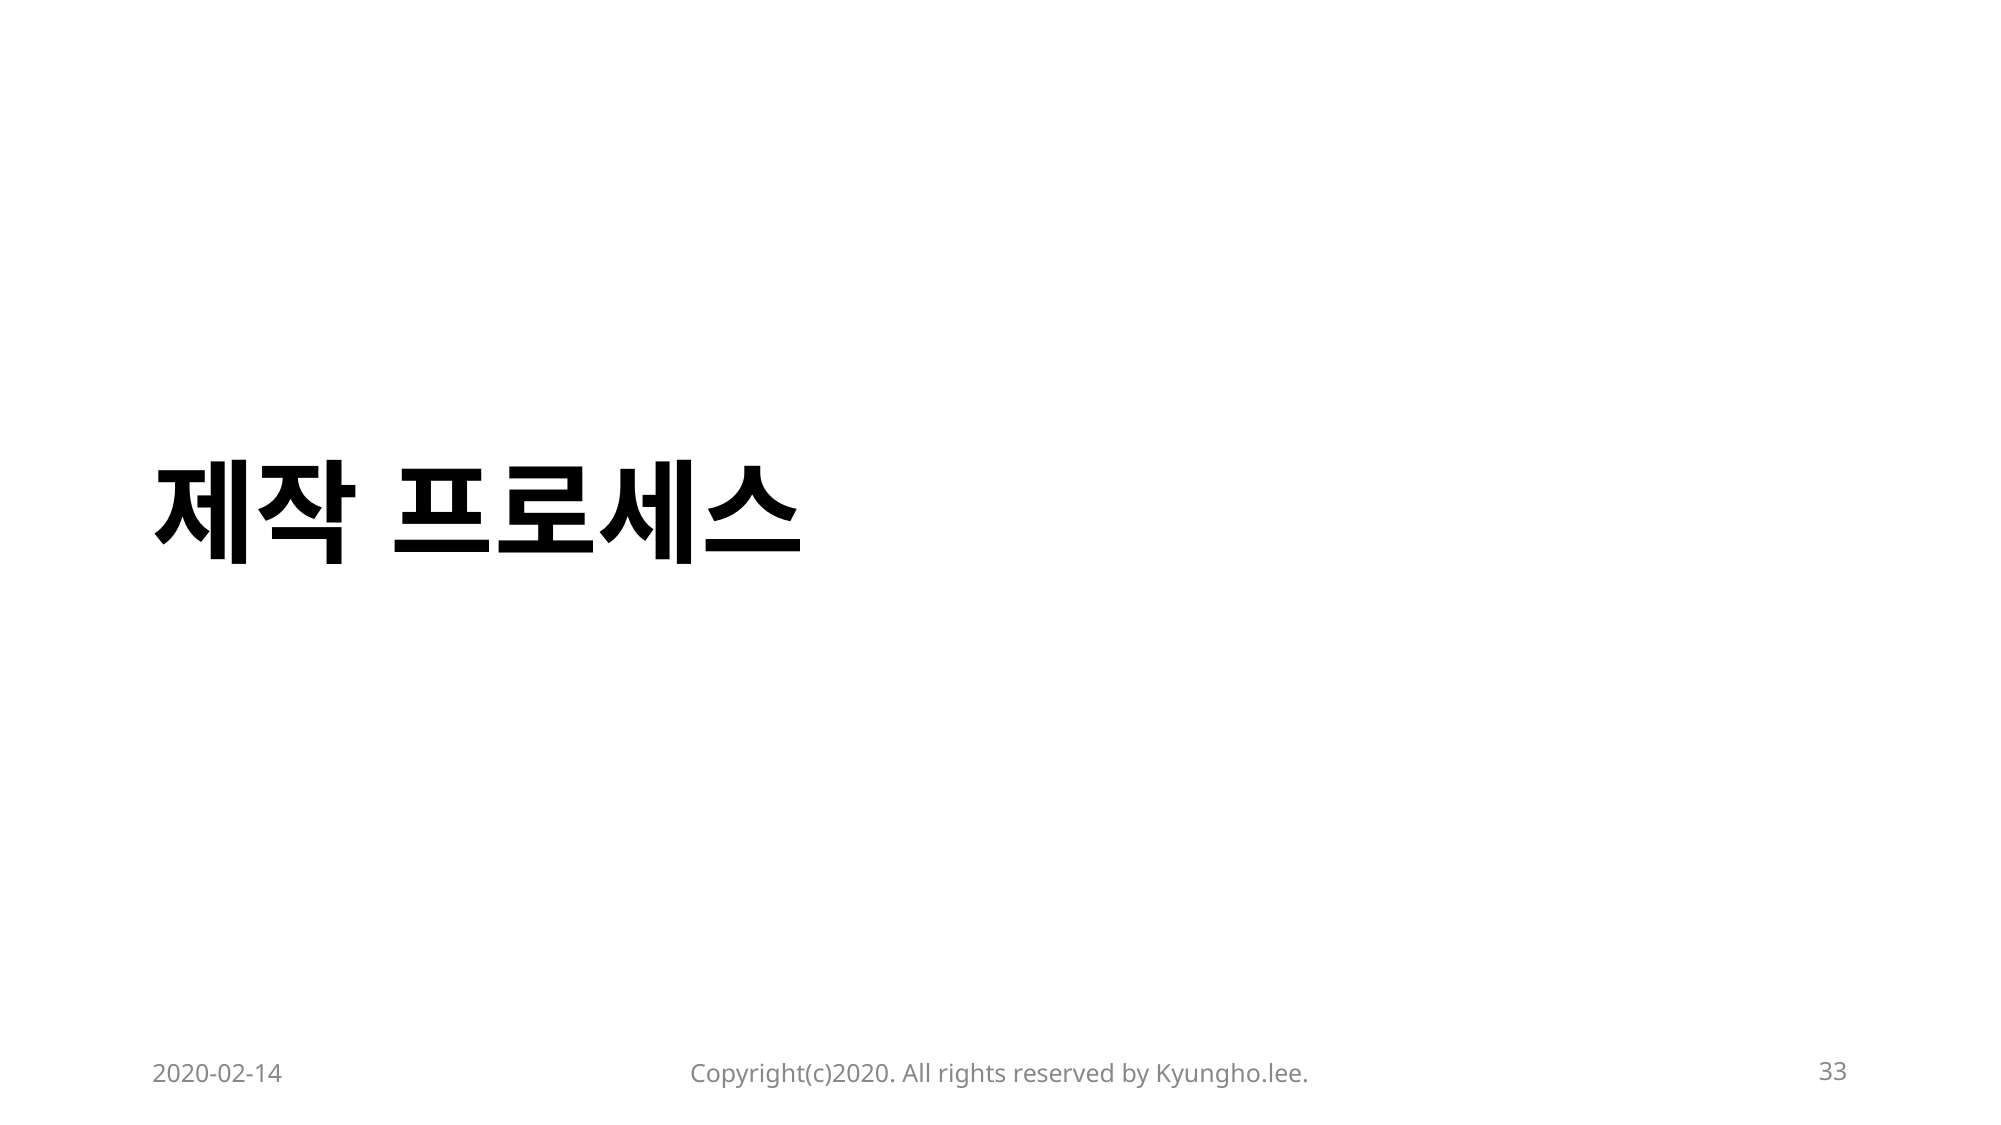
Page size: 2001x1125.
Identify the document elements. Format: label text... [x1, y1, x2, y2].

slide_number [137, 1042, 588, 1103]
footer Copyright(c)2020. All rights reserved by Kyungho.lee. [662, 1042, 1338, 1103]
slide_number ‹#› [1412, 1042, 1863, 1103]
text_box 제작 프로세스 [137, 434, 1084, 587]
